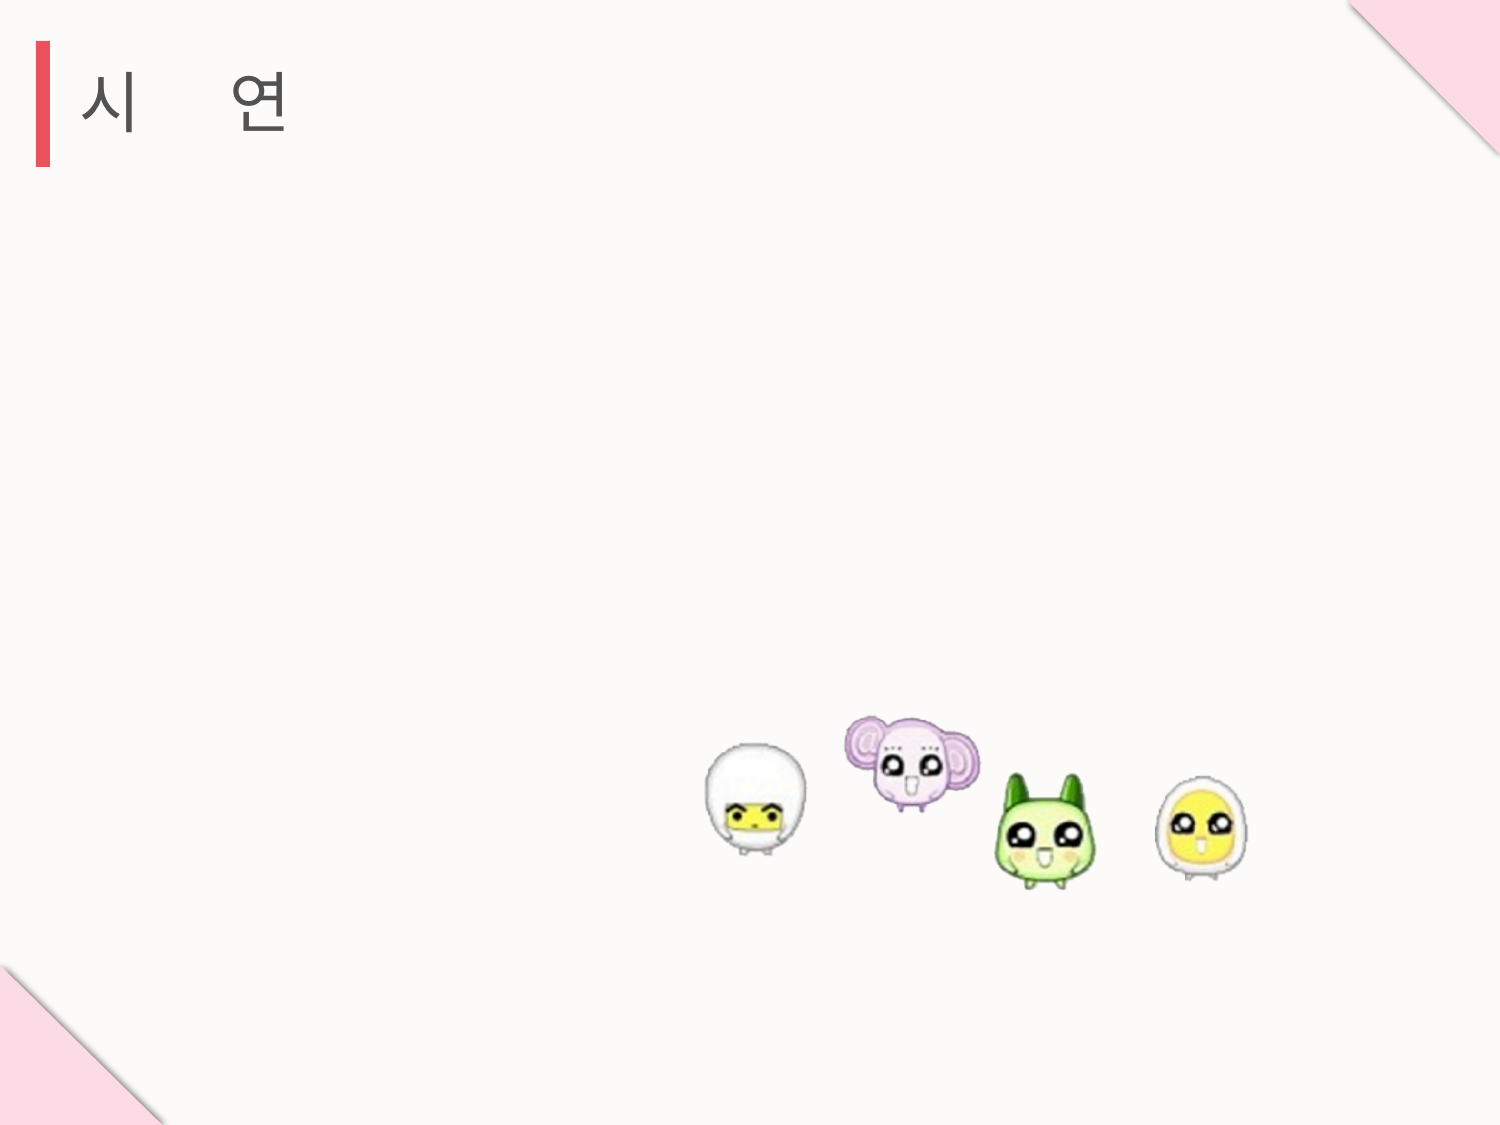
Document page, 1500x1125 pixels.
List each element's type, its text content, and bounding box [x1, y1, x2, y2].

picture [679, 687, 1120, 913]
text_box [35, 40, 51, 168]
text_box [1345, 0, 1500, 157]
text_box [0, 963, 164, 1125]
text_box 시 연 [64, 53, 306, 229]
picture [1124, 752, 1275, 903]
